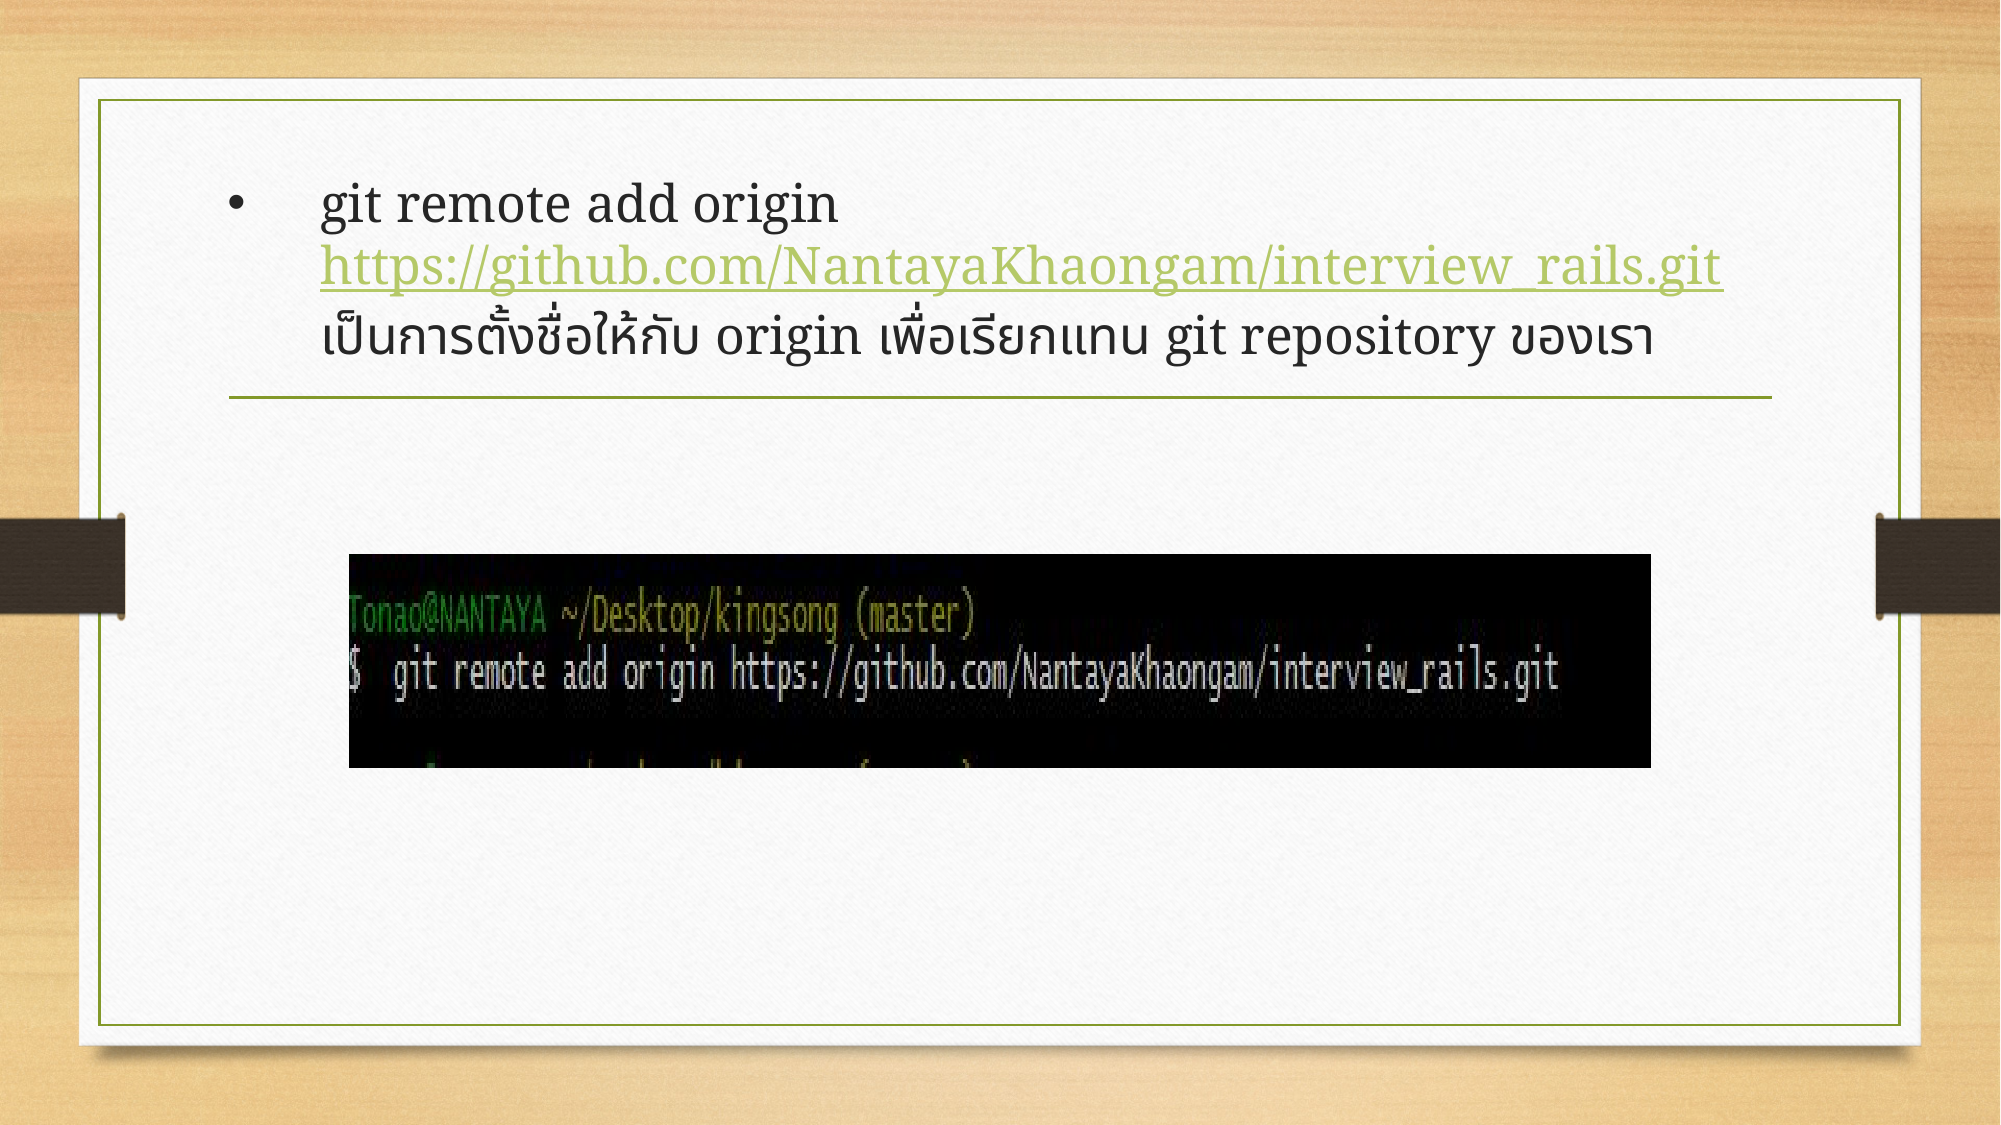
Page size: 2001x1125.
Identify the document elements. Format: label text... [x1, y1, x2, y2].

title git remote add origin https://github.com/NantayaKhaongam/interview_rails.git เป็นการตั้งชื่อให้กับ origin เพื่อเรียกแทน git repository ของเรา [212, 161, 1788, 375]
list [349, 554, 1651, 768]
picture [0, 0, 2001, 1125]
